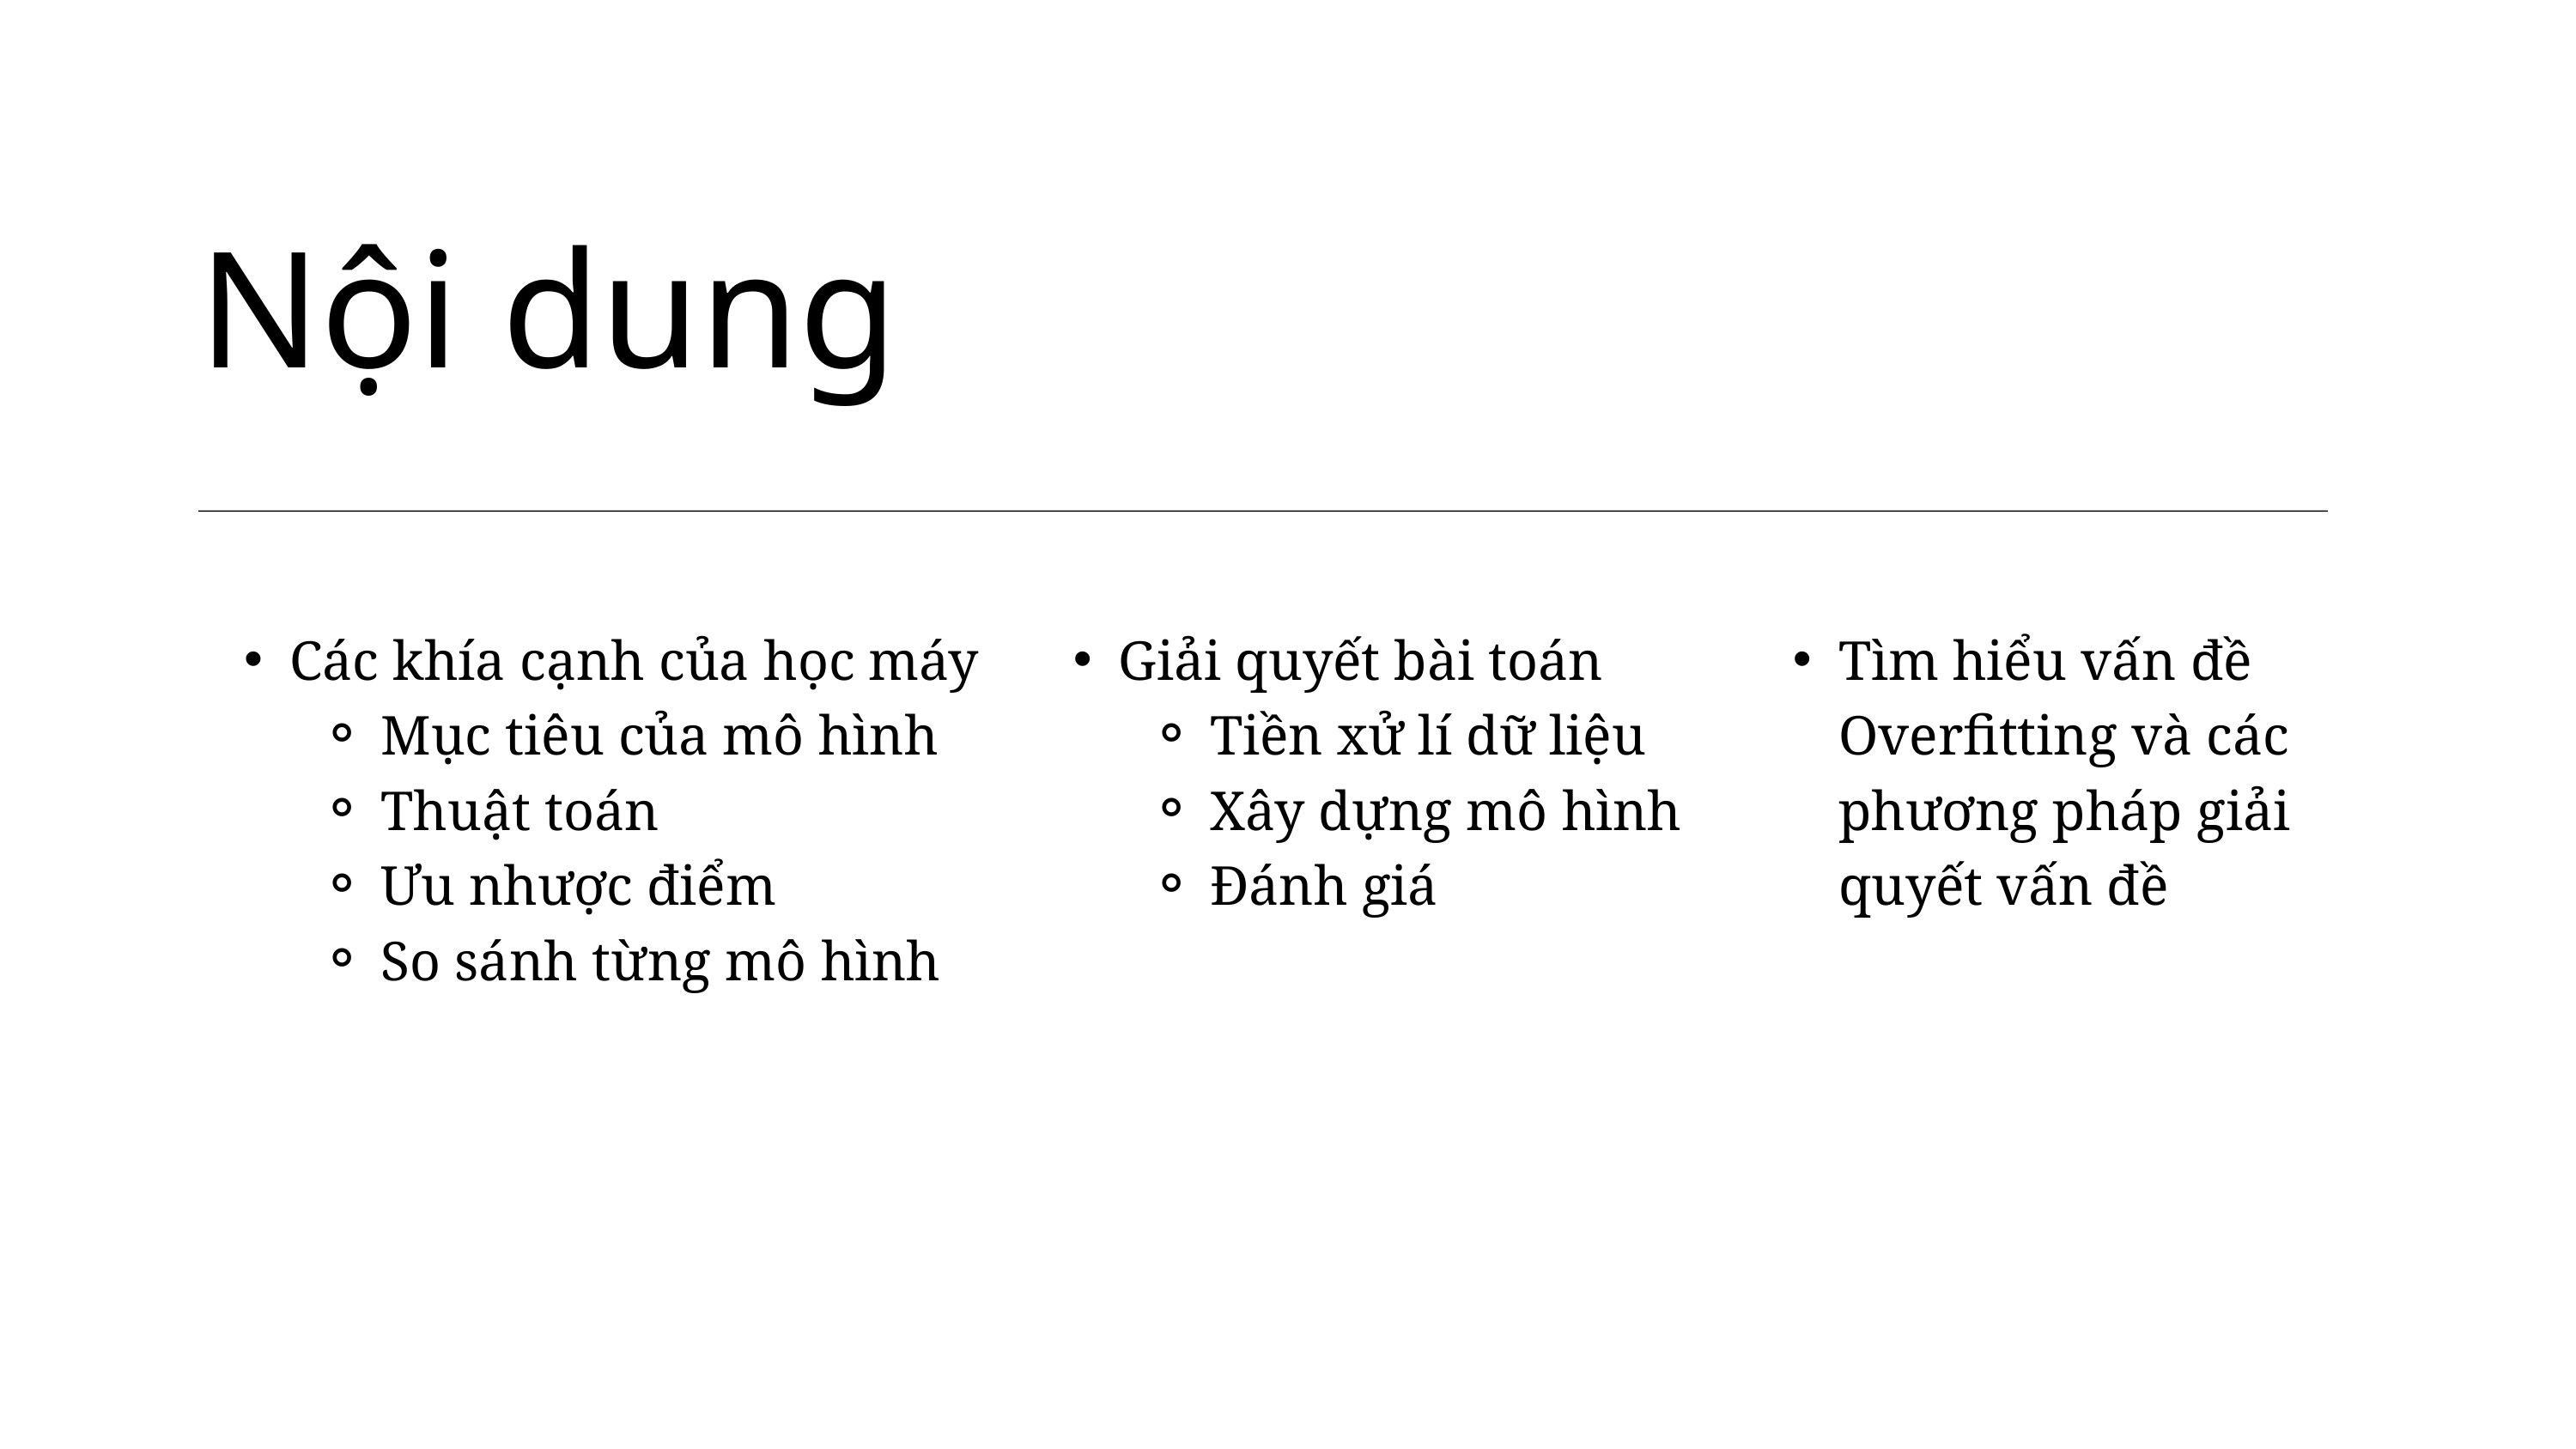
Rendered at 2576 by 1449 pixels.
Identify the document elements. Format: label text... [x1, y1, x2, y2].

text_box Nội dung [198, 207, 1048, 400]
text_box Tìm hiểu vấn đề Overfitting và các phương pháp giải quyết vấn đề [1747, 615, 2432, 917]
text_box Giải quyết bài toán Tiền xử lí dữ liệu Xây dựng mô hình Đánh giá [1027, 615, 1747, 917]
text_box Các khía cạnh của học máy Mục tiêu của mô hình Thuật toán Ưu nhược điểm So sánh từng mô hình [198, 615, 1048, 991]
